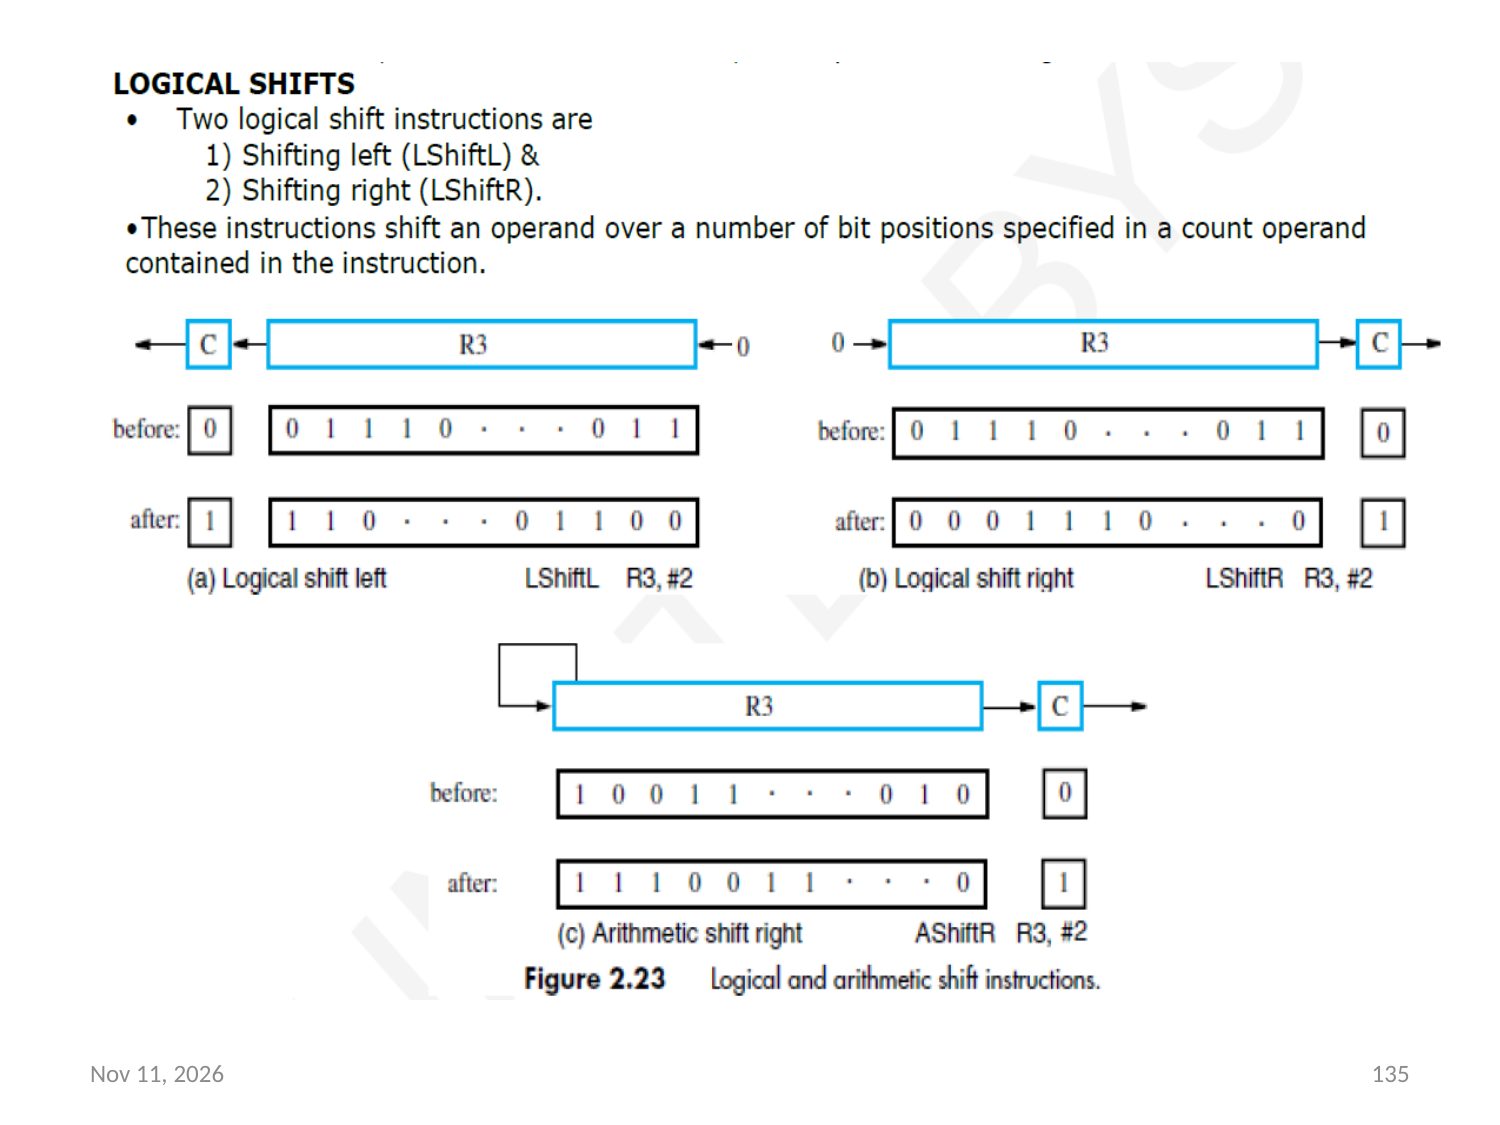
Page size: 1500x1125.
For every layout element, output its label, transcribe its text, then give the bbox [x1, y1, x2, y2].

picture [99, 62, 1463, 1001]
slide_number 135 [1074, 1042, 1425, 1103]
slide_number 14-Aug-19 [75, 1042, 425, 1103]
